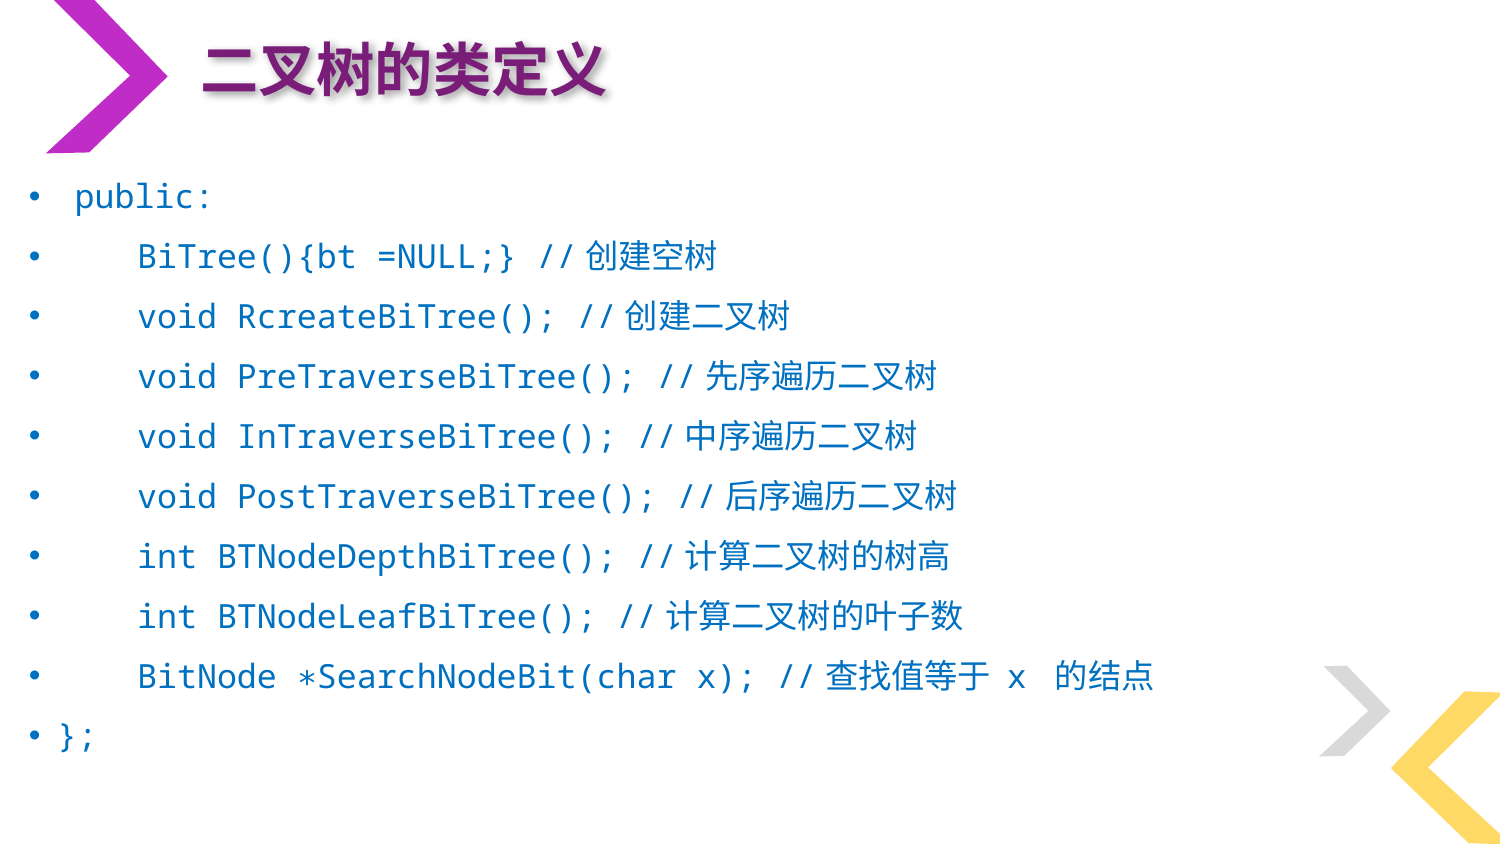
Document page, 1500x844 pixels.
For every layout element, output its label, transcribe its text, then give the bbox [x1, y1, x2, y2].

list 二叉树的类定义 [188, 35, 1214, 149]
list public: BiTree(){bt =NULL;} //创建空树 void RcreateBiTree(); //创建二叉树 void PreTraverseBiTree(); //先序遍历二叉树 void InTraverseBiTree(); //中序遍历二叉树 void PostTraverseBiTree(); //后序遍历二叉树 int BTNodeDepthBiTree(); //计算二叉树的树高 int BTNodeLeafBiTree(); //计算二叉树的叶子数 BitNode ∗SearchNodeBit(char x); //查找值等于 x 的结点 }; [17, 149, 1483, 726]
